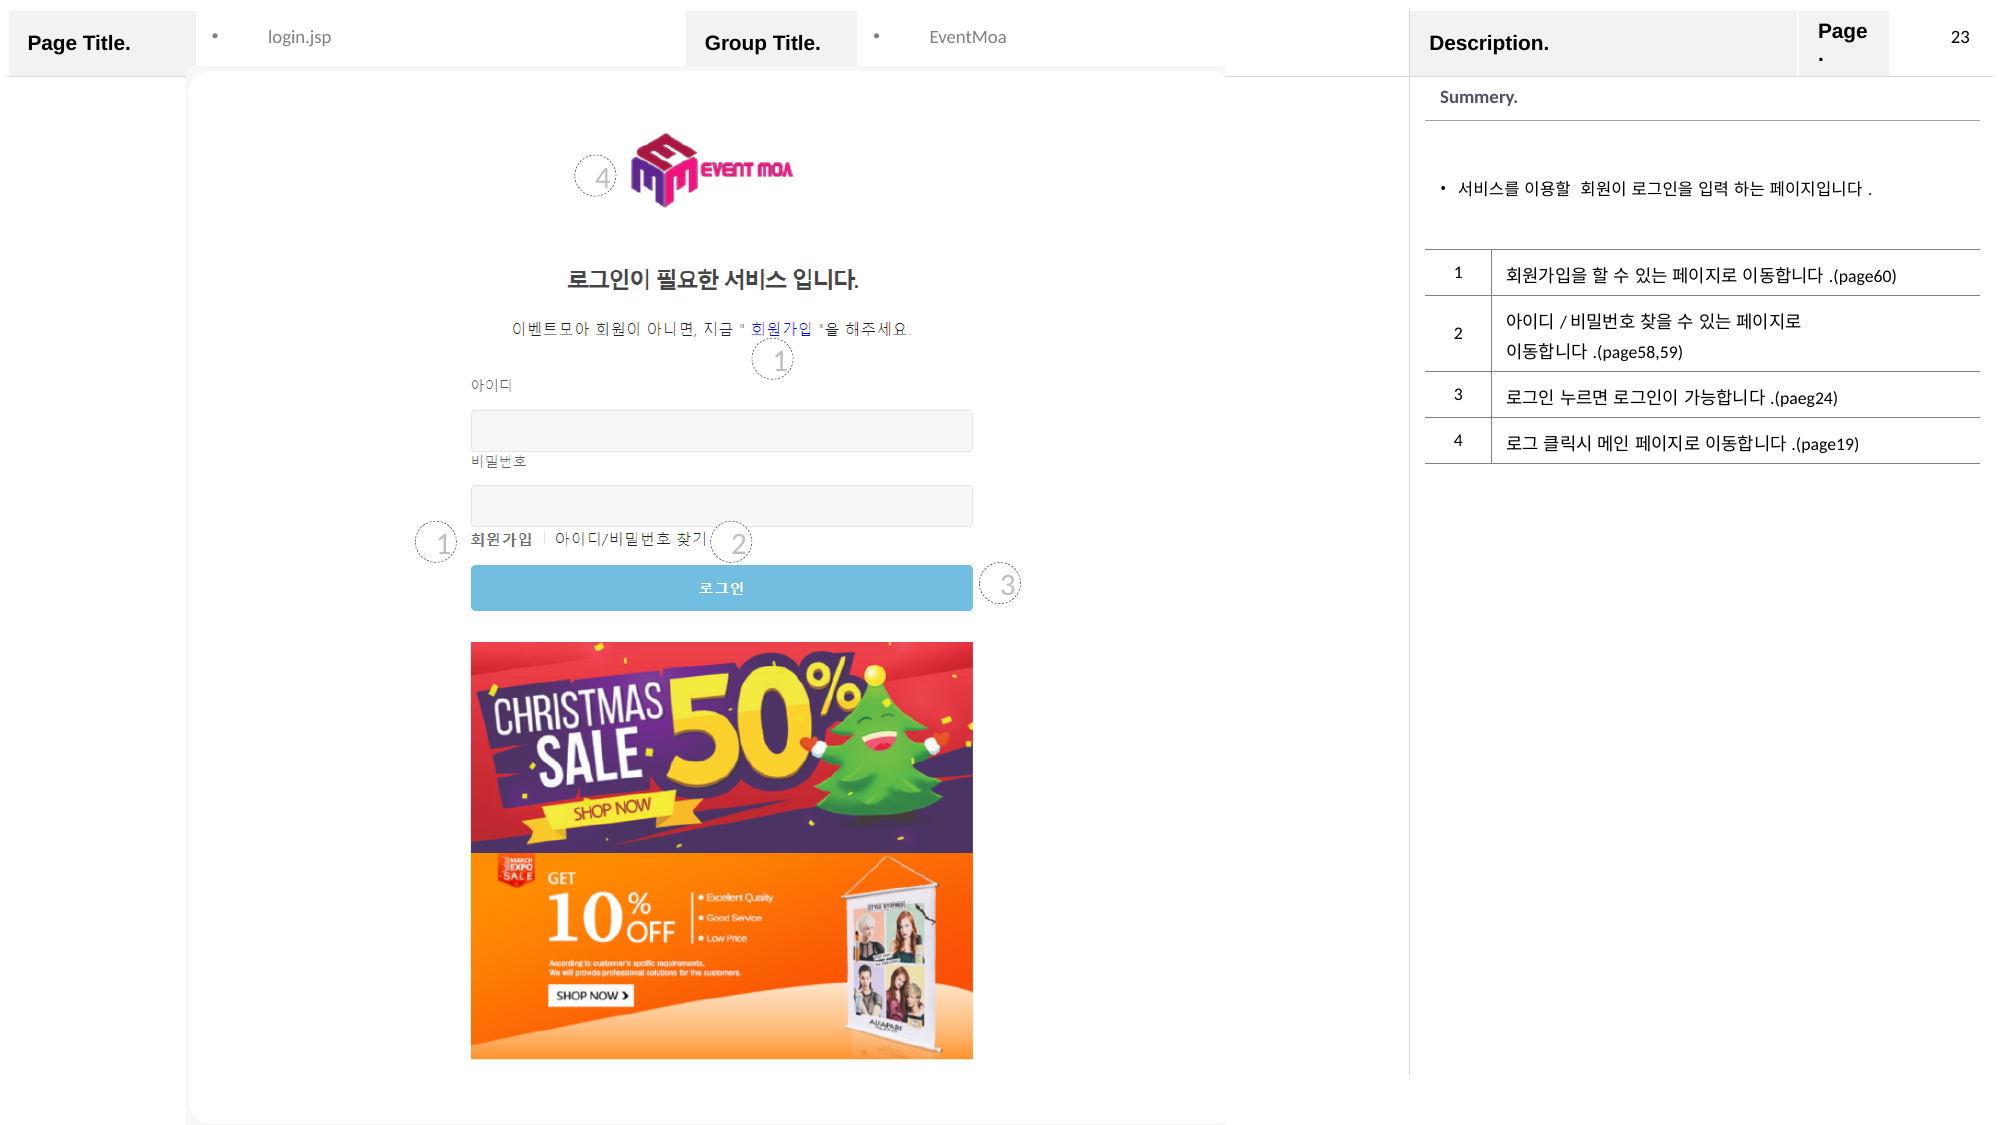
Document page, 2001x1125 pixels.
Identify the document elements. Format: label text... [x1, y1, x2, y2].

list EventMoa [858, 18, 1405, 55]
table_cell 1 [1425, 250, 1491, 295]
table_cell 로그인 누르면 로그인이 가능합니다.(paeg24) [1492, 372, 1980, 417]
table_cell 4 [1425, 418, 1491, 463]
text_box 23 [1936, 17, 1985, 55]
table_cell 로그 클릭시 메인 페이지로 이동합니다.(page19) [1492, 418, 1980, 463]
table_cell 서비스를 이용할 회원이 로그인을 입력 하는 페이지입니다. [1425, 121, 1980, 249]
table_cell 회원가입을 할 수 있는 페이지로 이동합니다.(page60) [1492, 250, 1980, 295]
table_cell 2 [1425, 296, 1491, 371]
table_header Summery. [1425, 78, 1980, 120]
table_cell 3 [1425, 372, 1491, 417]
picture [186, 65, 1225, 1125]
list login.jsp [196, 18, 684, 55]
table_cell 아이디/비밀번호 찾을 수 있는 페이지로 이동합니다.(page58,59) [1492, 296, 1980, 371]
